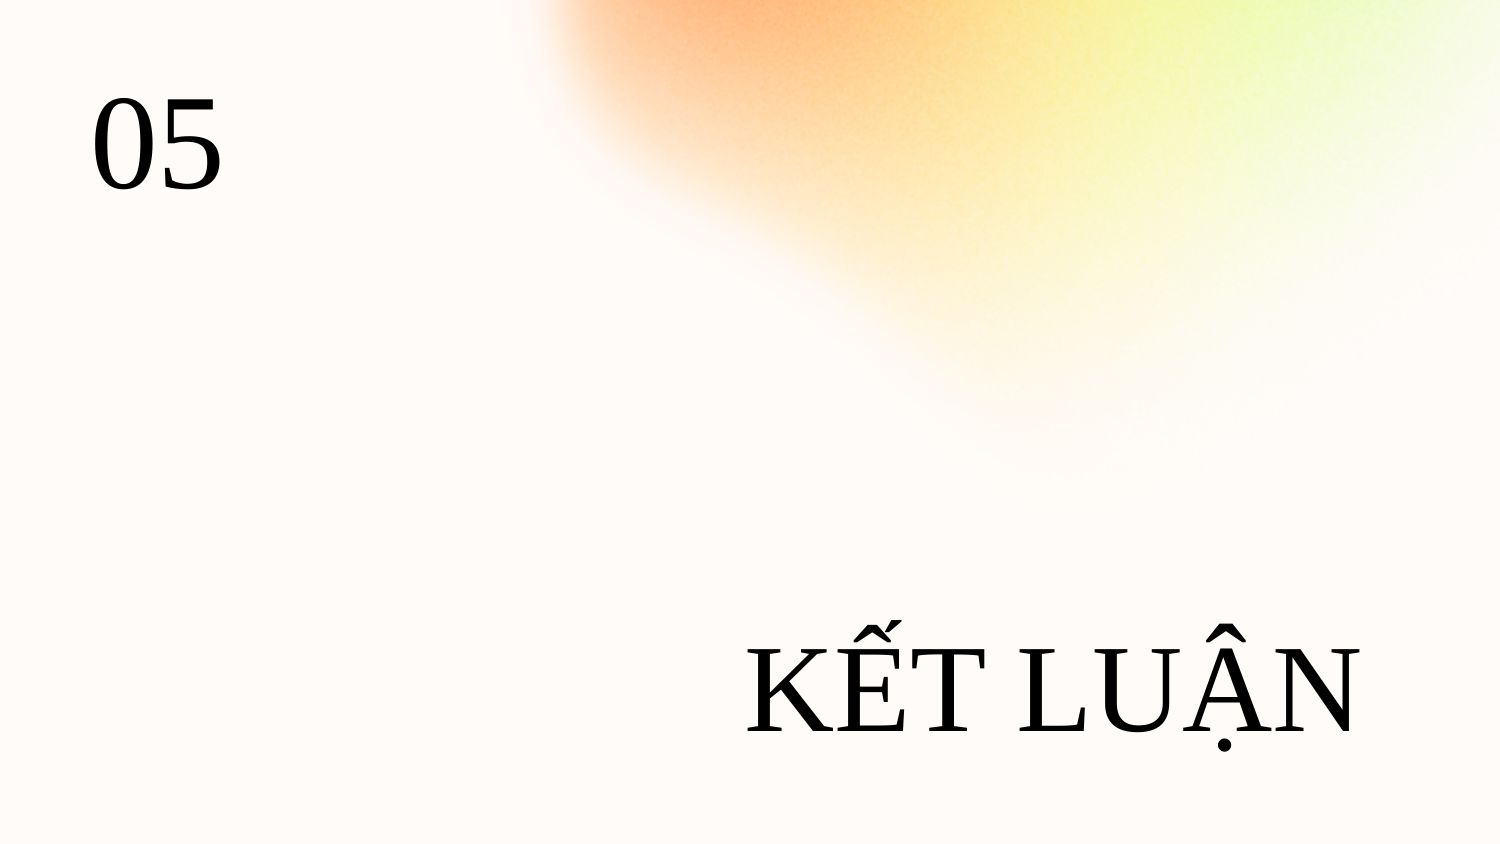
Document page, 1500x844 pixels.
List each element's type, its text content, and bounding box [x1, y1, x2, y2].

title KẾT LUẬN [729, 293, 1436, 772]
title 05 [75, 72, 288, 198]
